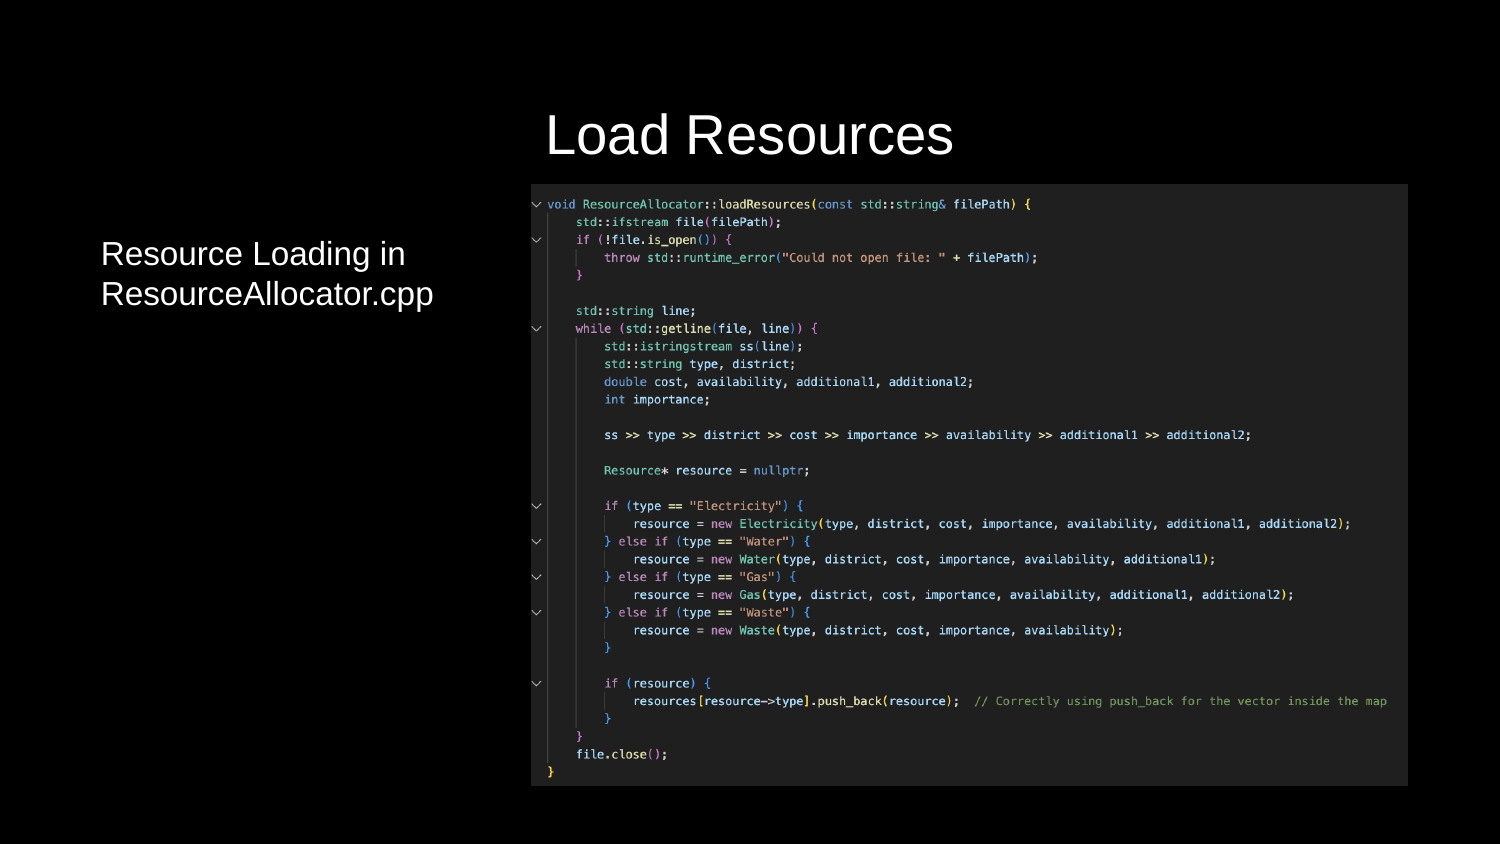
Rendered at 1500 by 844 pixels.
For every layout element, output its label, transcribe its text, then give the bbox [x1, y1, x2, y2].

picture [531, 184, 1408, 786]
title Load Resources [51, 72, 1449, 167]
text_box Resource Loading in ResourceAllocator.cpp [85, 217, 479, 370]
